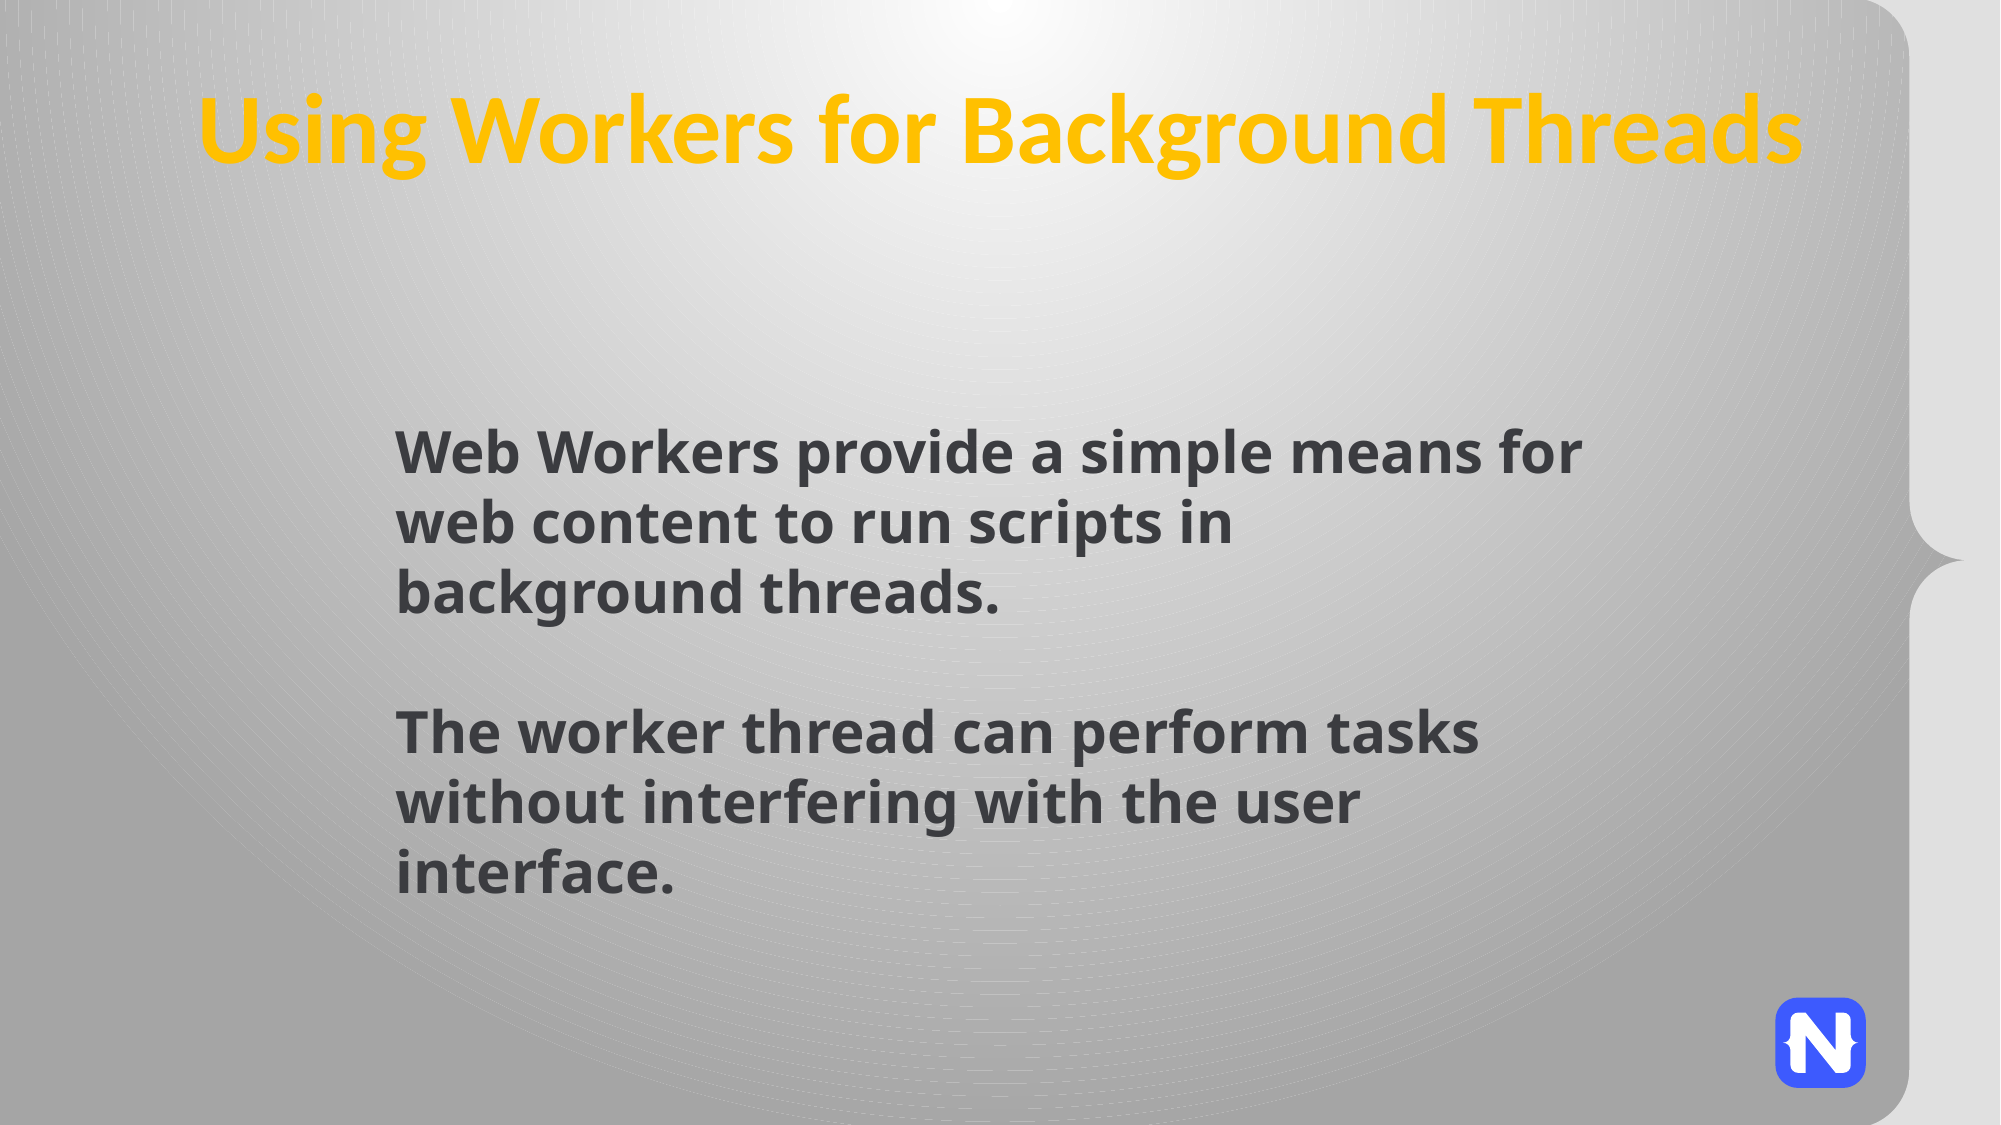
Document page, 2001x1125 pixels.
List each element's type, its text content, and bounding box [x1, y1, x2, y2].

title Using Workers for Background Threads [71, 85, 1932, 176]
text_box Web Workers provide a simple means for web content to run scripts in background threads. The worker thread can perform tasks without interfering with the user interface. [380, 407, 1600, 913]
